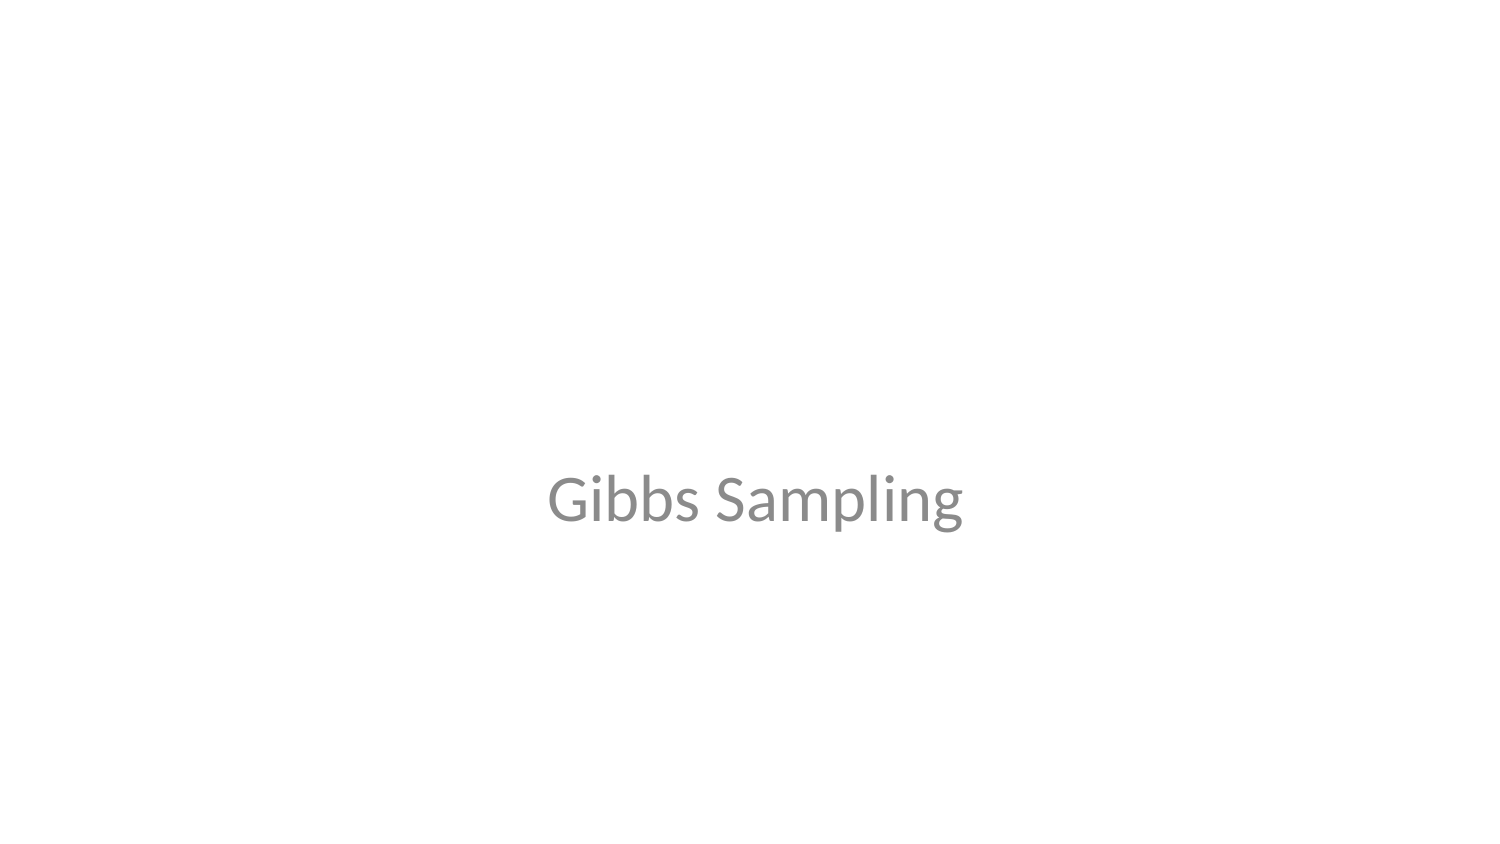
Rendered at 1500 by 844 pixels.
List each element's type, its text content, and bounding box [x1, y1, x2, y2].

list Gibbs Sampling [118, 357, 1394, 543]
